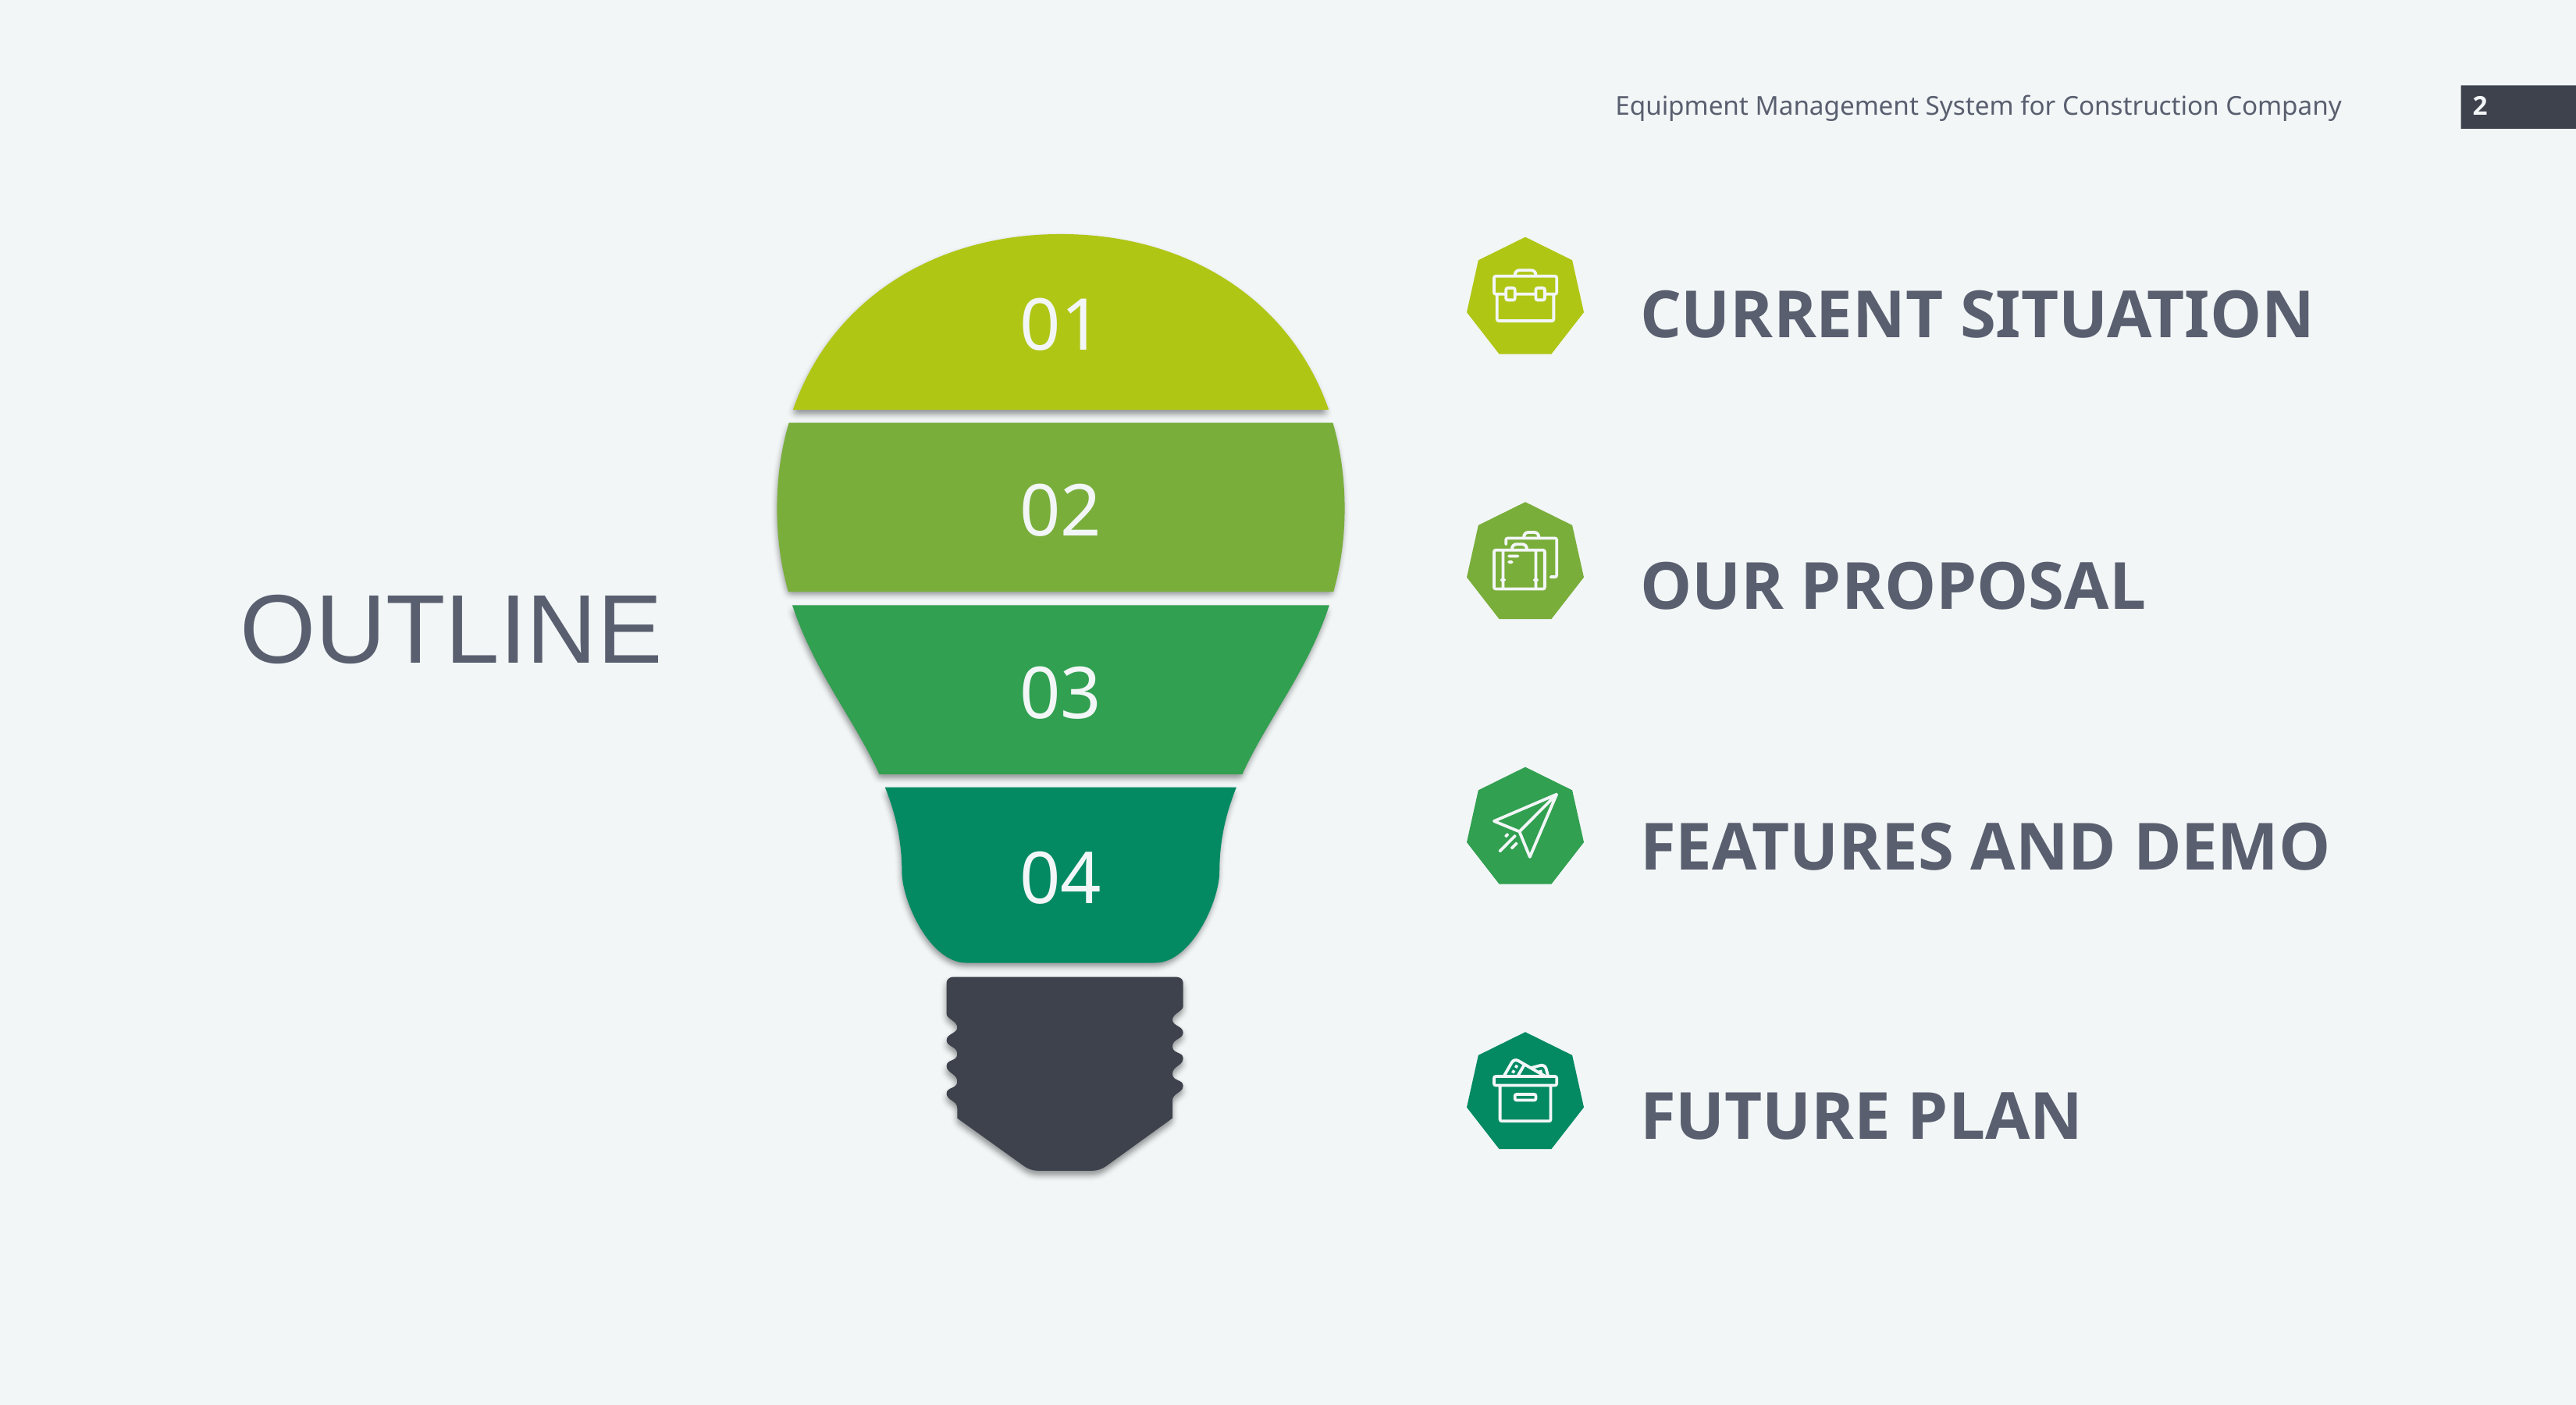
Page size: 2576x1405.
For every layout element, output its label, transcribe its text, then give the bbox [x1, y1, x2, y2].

text_box FUTURE PLAN [1628, 1044, 2347, 1158]
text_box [1466, 767, 1584, 884]
text_box 04 [884, 787, 1236, 963]
text_box OUR PROPOSAL [1628, 514, 2347, 628]
text_box FEATURES AND DEMO [1628, 775, 2347, 889]
text_box [946, 976, 1183, 1171]
text_box 01 [792, 233, 1329, 410]
text_box 02 [777, 422, 1345, 592]
slide_number 2 [2460, 69, 2576, 145]
text_box CURRENT SITUATION [1628, 243, 2347, 357]
text_box 03 [792, 605, 1329, 774]
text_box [1466, 237, 1584, 354]
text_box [1466, 1032, 1584, 1150]
footer Equipment Management System for Construction Company [1485, 69, 2355, 145]
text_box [1466, 502, 1584, 620]
text_box OUTLINE [228, 560, 674, 688]
